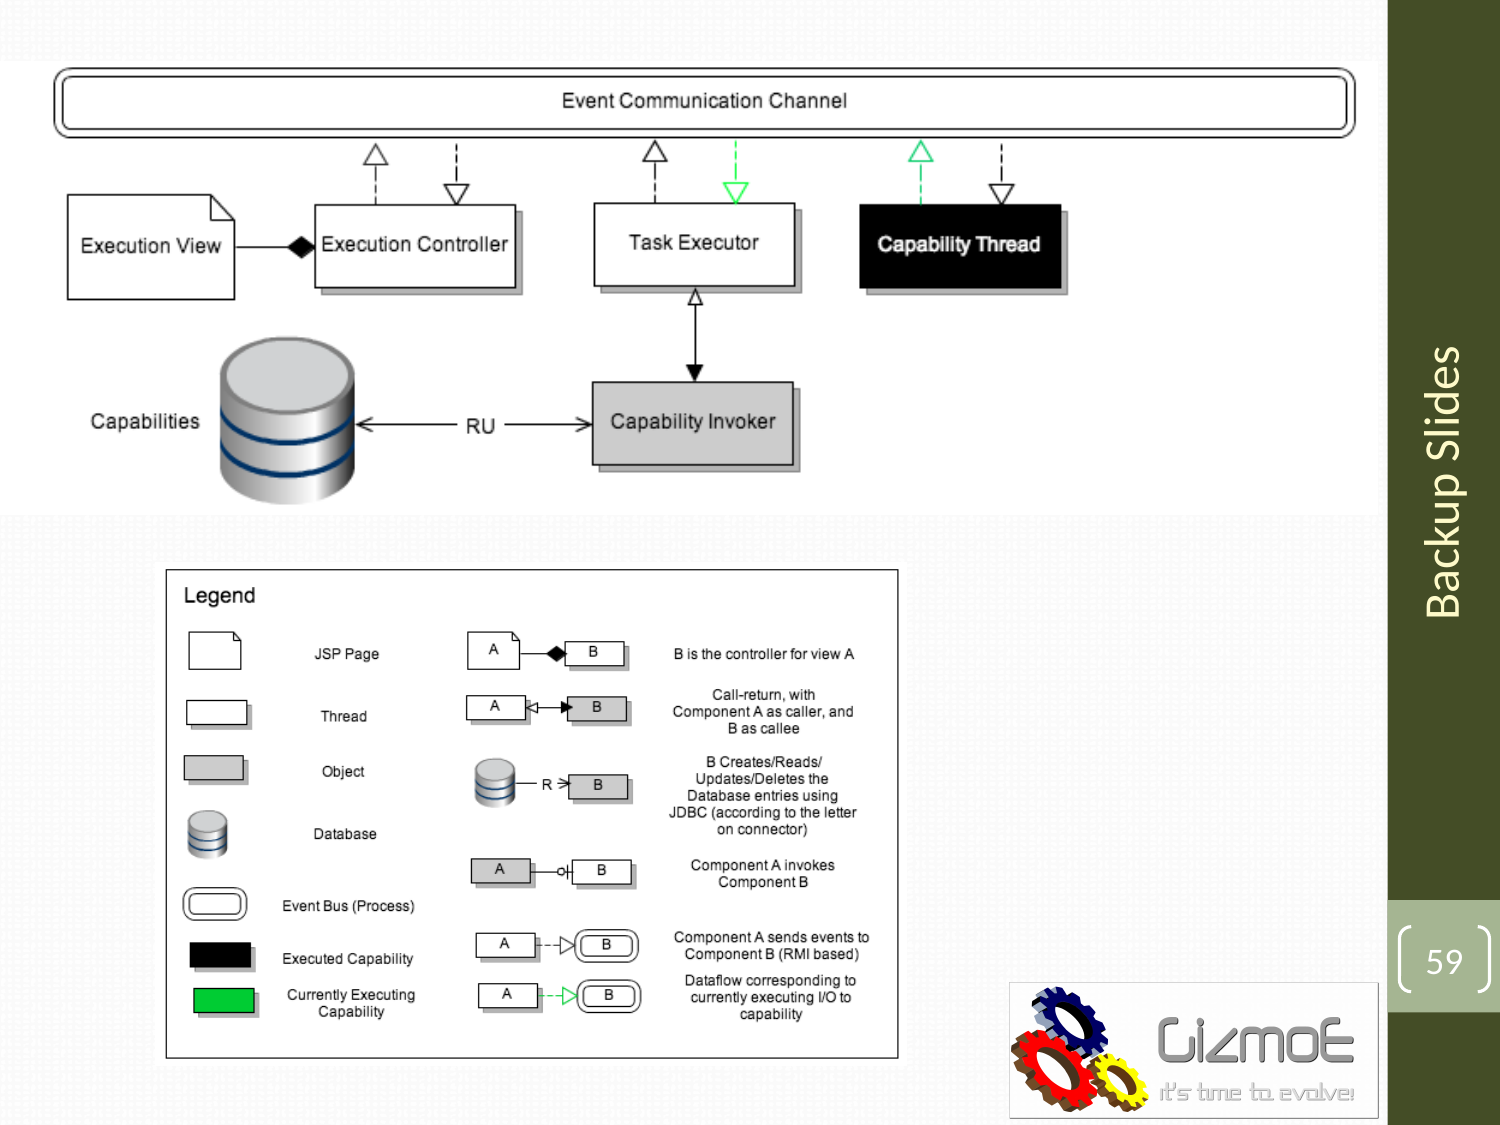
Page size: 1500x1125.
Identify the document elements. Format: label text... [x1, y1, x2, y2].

picture [155, 561, 908, 1067]
slide_number Backup Slides [1408, 288, 1469, 636]
slide_number 58 [1397, 925, 1492, 994]
picture [0, 61, 1379, 515]
picture [1005, 979, 1382, 1121]
